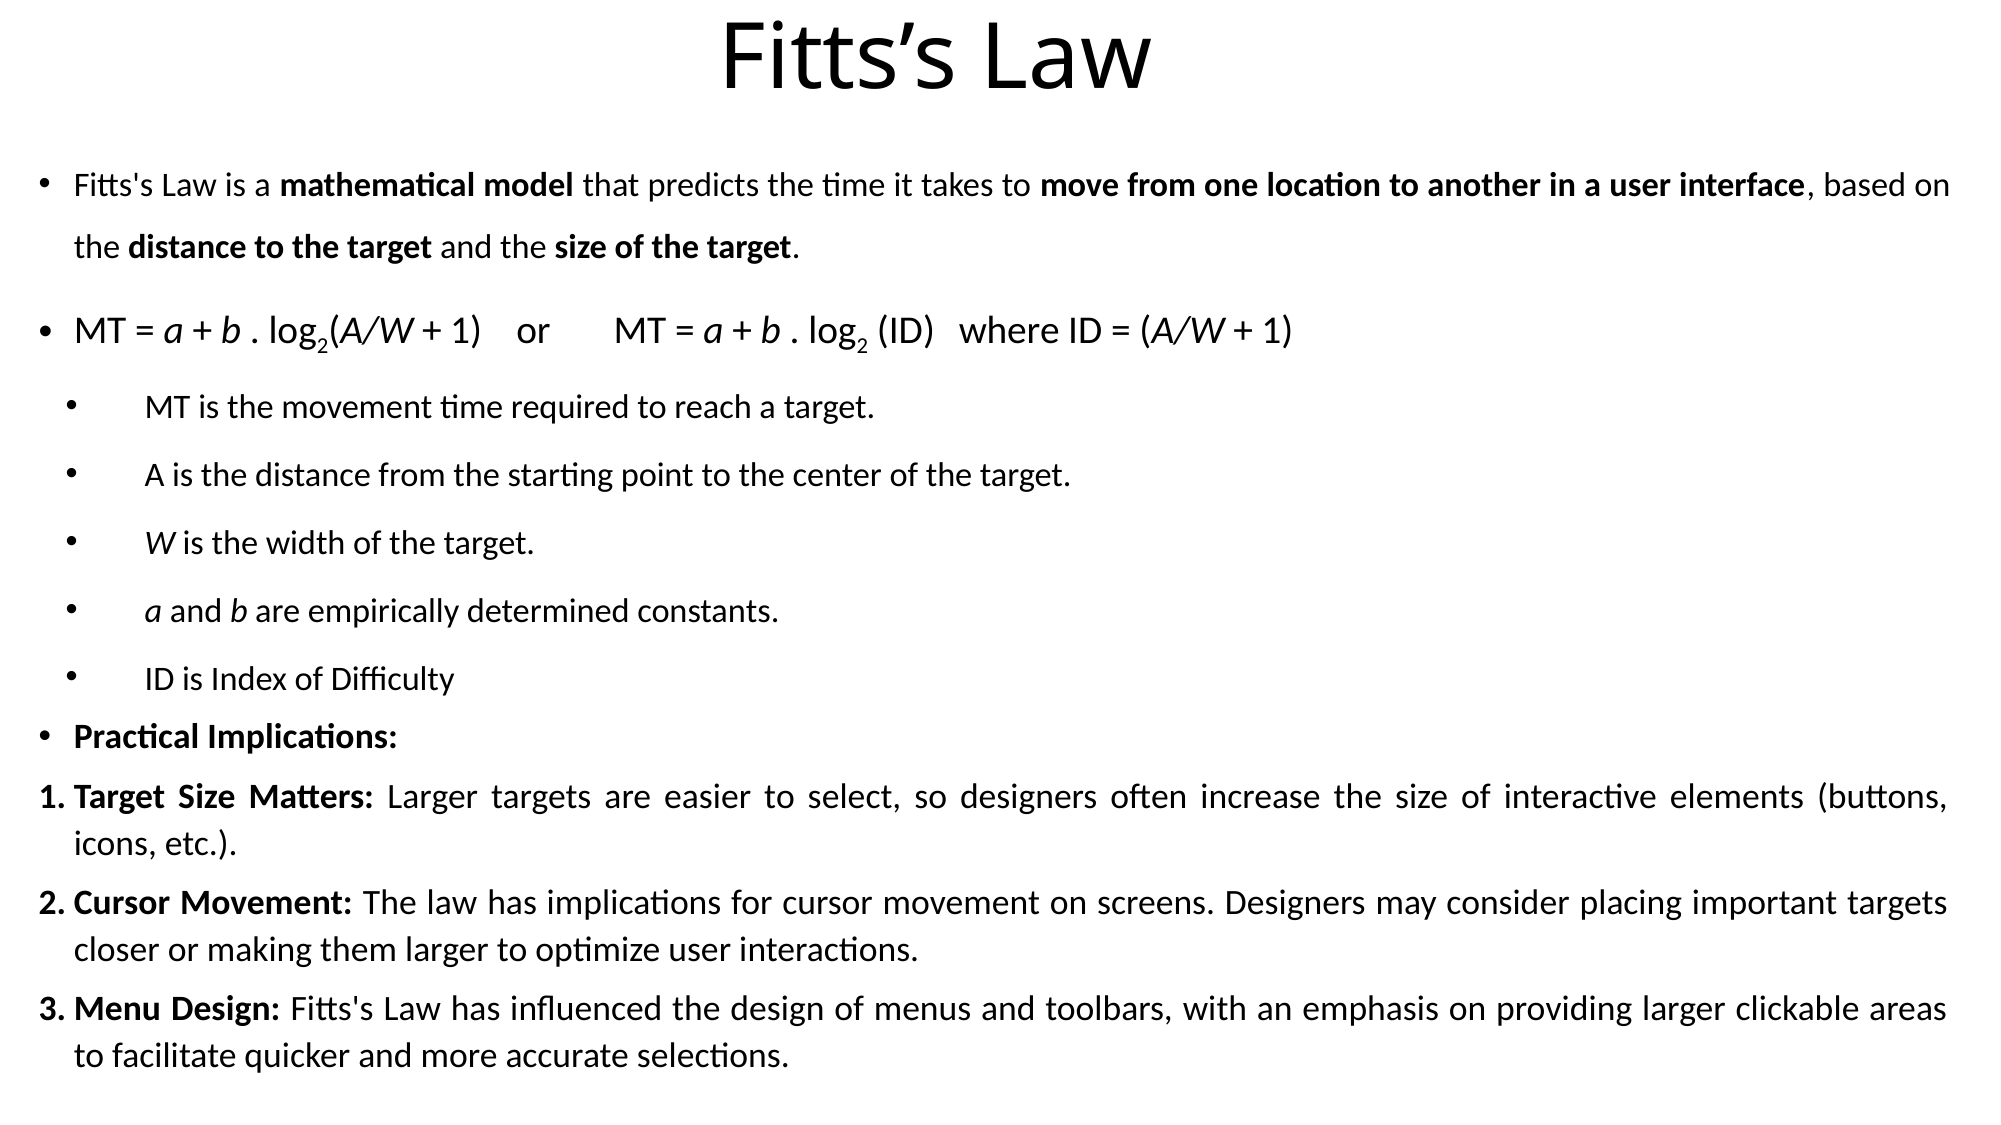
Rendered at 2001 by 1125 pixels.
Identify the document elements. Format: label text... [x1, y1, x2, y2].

list Fitts's Law is a mathematical model that predicts the time it takes to move from one location to another in a user interface, based on the distance to the target and the size of the target. MT = a + b . log2​(A/W ​+ 1) or MT = a + b . log2​ (ID) where ID = (A/W ​+ 1) MT is the movement time required to reach a target. A is the distance from the starting point to the center of the target. W is the width of the target. a and b are empirically determined constants. ID is Index of Difficulty Practical Implications: Target Size Matters: Larger targets are easier to select, so designers often increase the size of interactive elements (buttons, icons, etc.). Cursor Movement: The law has implications for cursor movement on screens. Designers may consider placing important targets closer or making them larger to optimize user interactions. Menu Design: Fitts's Law has influenced the design of menus and toolbars, with an emphasis on providing larger clickable areas to facilitate quicker and more accurate selections. [23, 134, 1966, 1088]
title Fitts’s Law [73, 0, 1799, 119]
